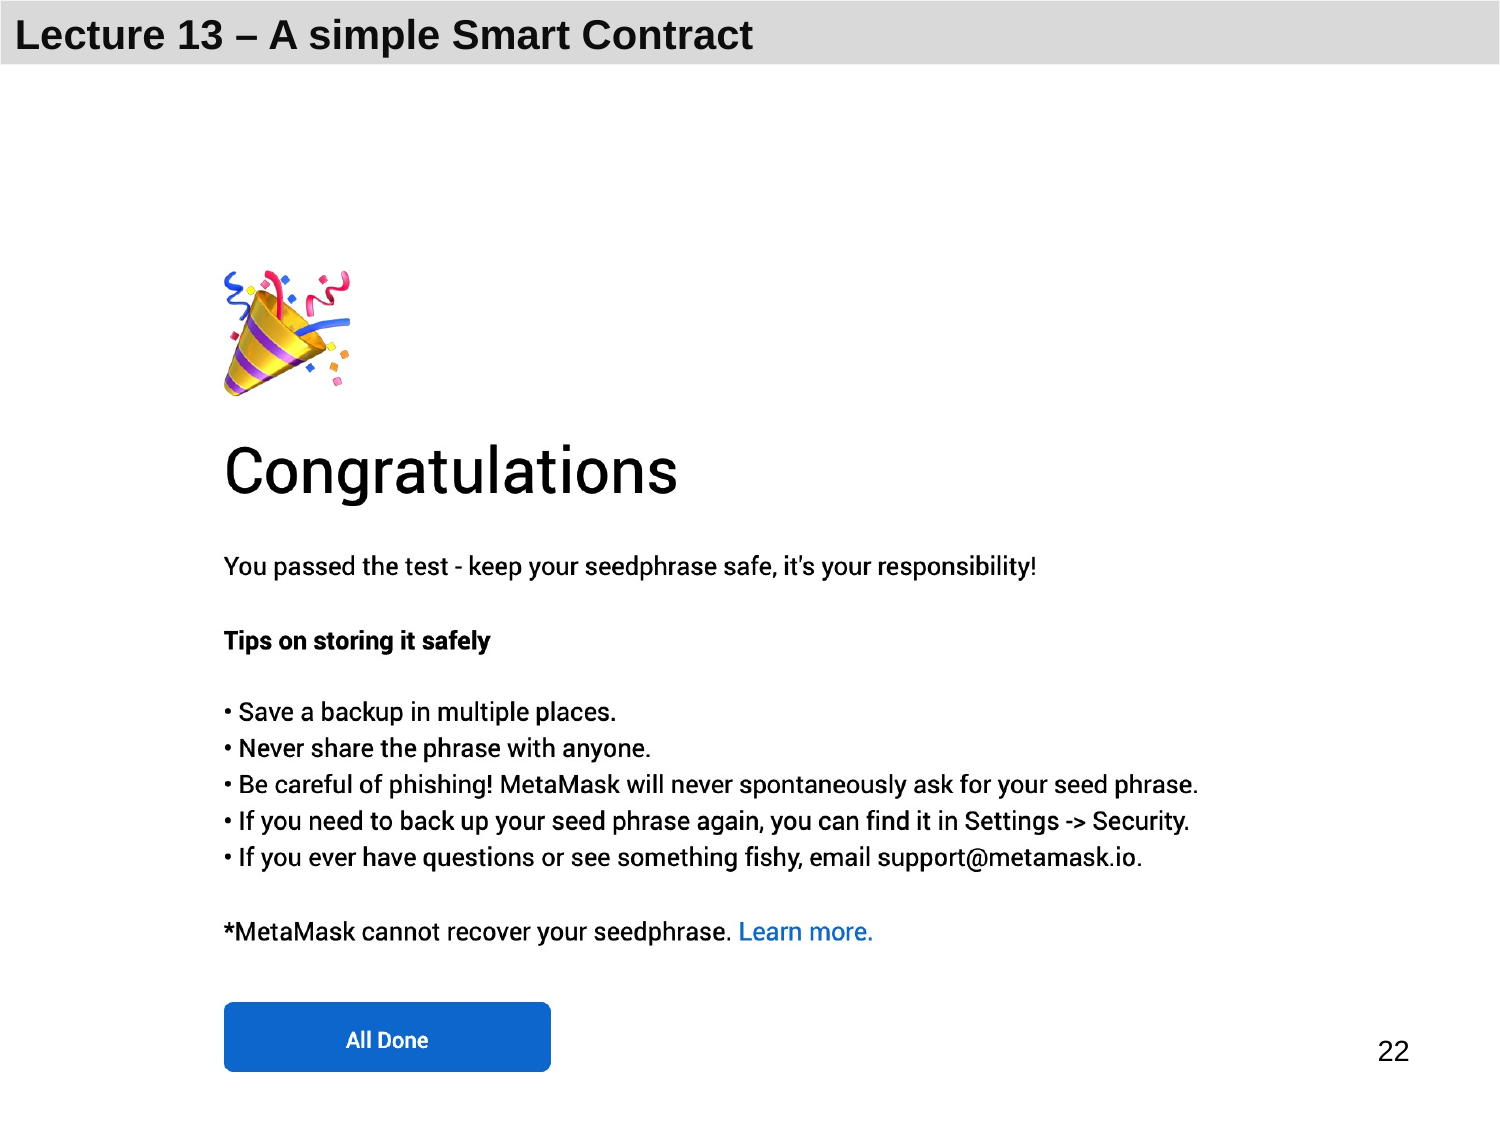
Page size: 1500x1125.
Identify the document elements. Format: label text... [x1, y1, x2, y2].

slide_number 22 [1229, 1024, 1425, 1103]
picture [187, 249, 1226, 1114]
